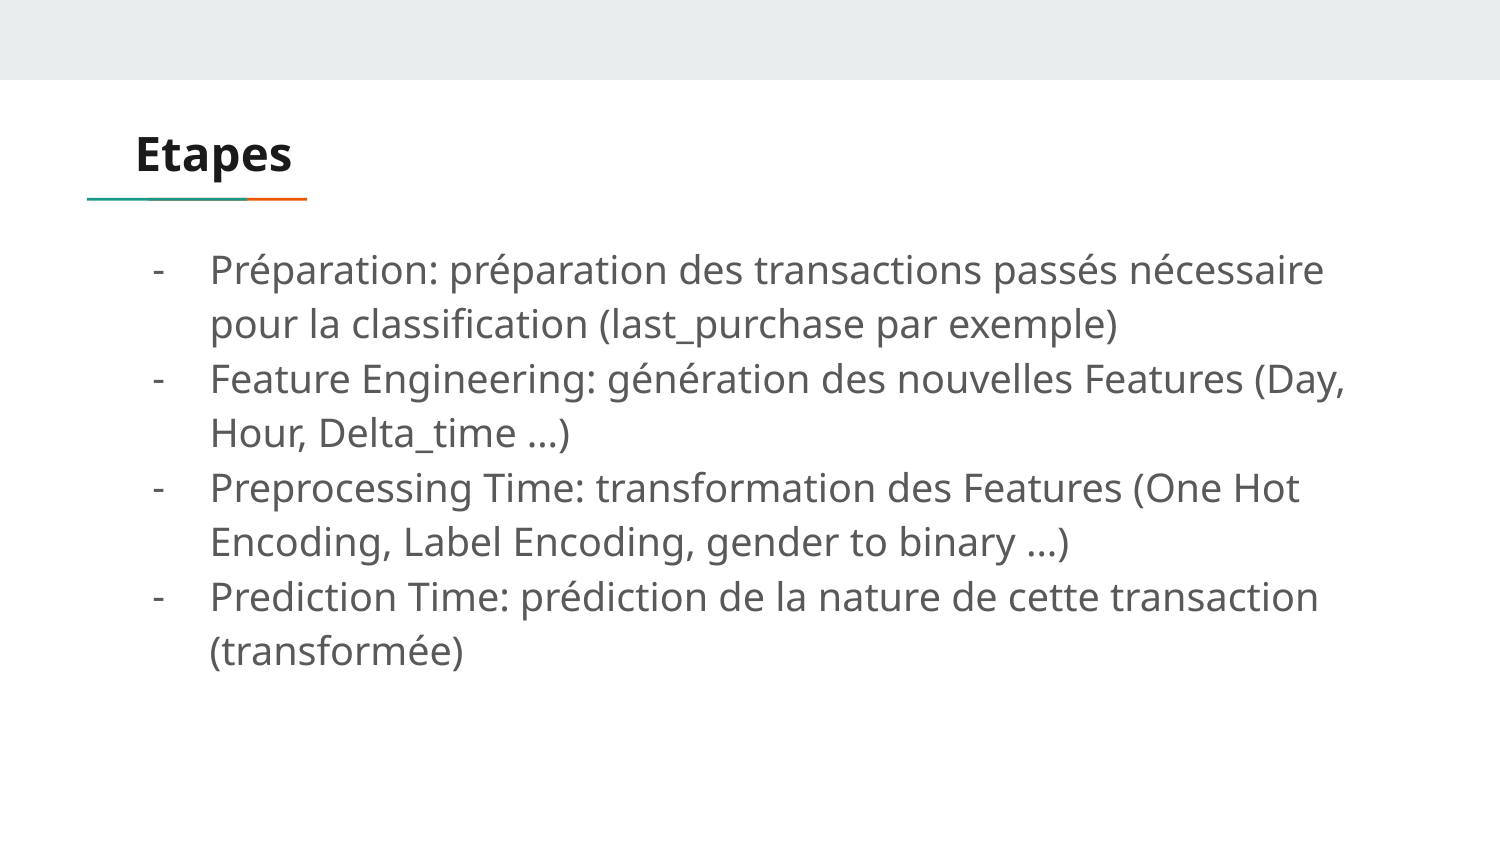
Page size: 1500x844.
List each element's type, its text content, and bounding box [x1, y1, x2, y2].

title Etapes [119, 109, 1381, 197]
list Préparation: préparation des transactions passés nécessaire pour la classification (last_purchase par exemple) Feature Engineering: génération des nouvelles Features (Day, Hour, Delta_time …) Preprocessing Time: transformation des Features (One Hot Encoding, Label Encoding, gender to binary …) Prediction Time: prédiction de la nature de cette transaction (transformée) [119, 222, 1381, 712]
